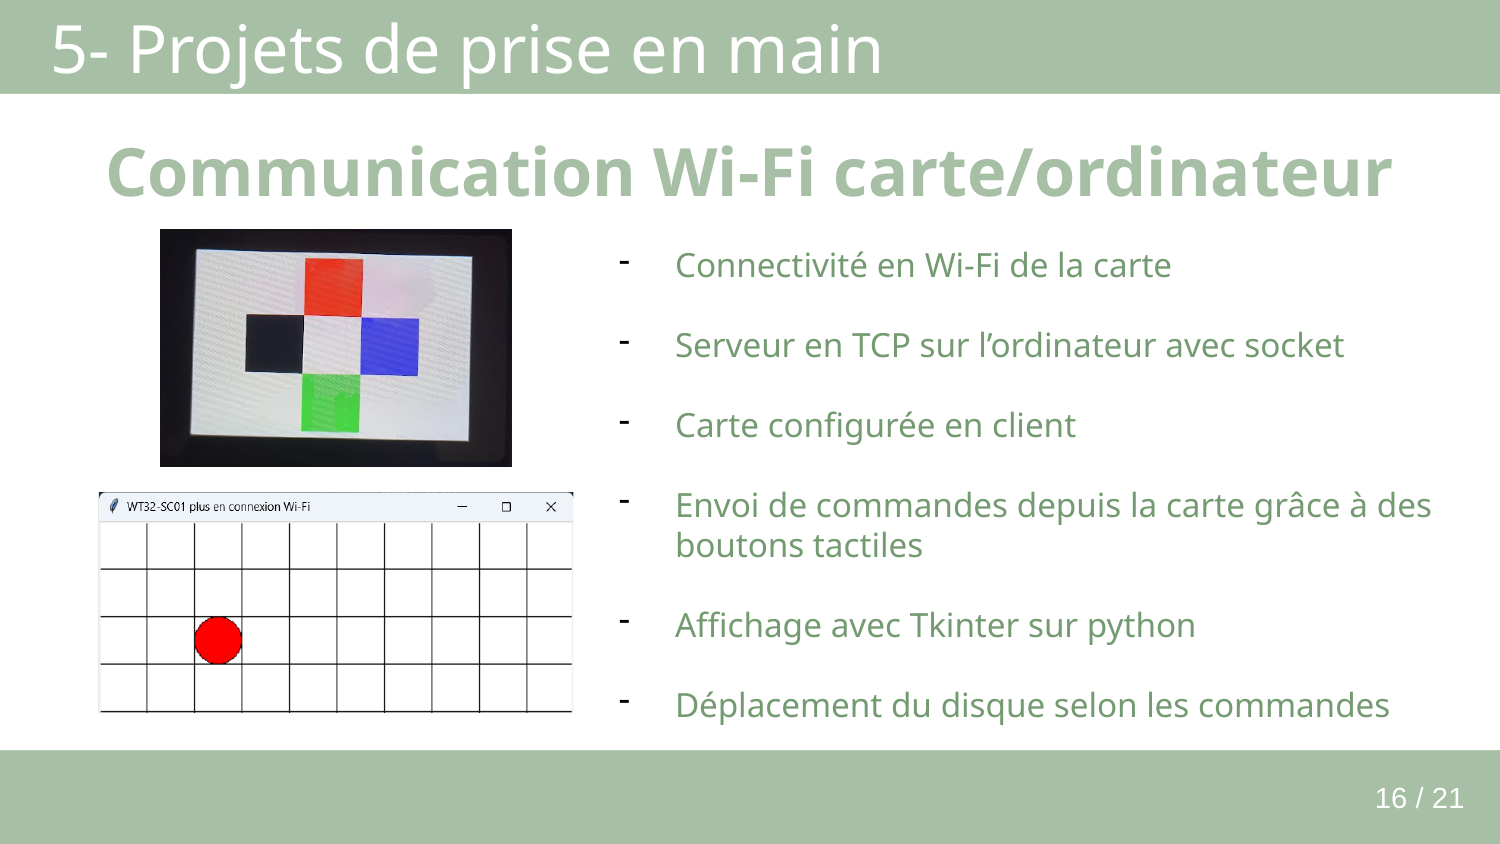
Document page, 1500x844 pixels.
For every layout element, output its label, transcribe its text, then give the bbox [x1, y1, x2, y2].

text_box 16 / 21 [1359, 762, 1491, 831]
text_box 5- Projets de prise en main [0, 0, 939, 94]
text_box Connectivité en Wi-Fi de la carte Serveur en TCP sur l’ordinateur avec socket Carte configurée en client Envoi de commandes depuis la carte grâce à des boutons tactiles Affichage avec Tkinter sur python Déplacement du disque selon les commandes [603, 229, 1500, 713]
picture [160, 229, 512, 467]
picture [98, 491, 574, 713]
title Communication Wi-Fi carte/ordinateur [50, 123, 1450, 218]
